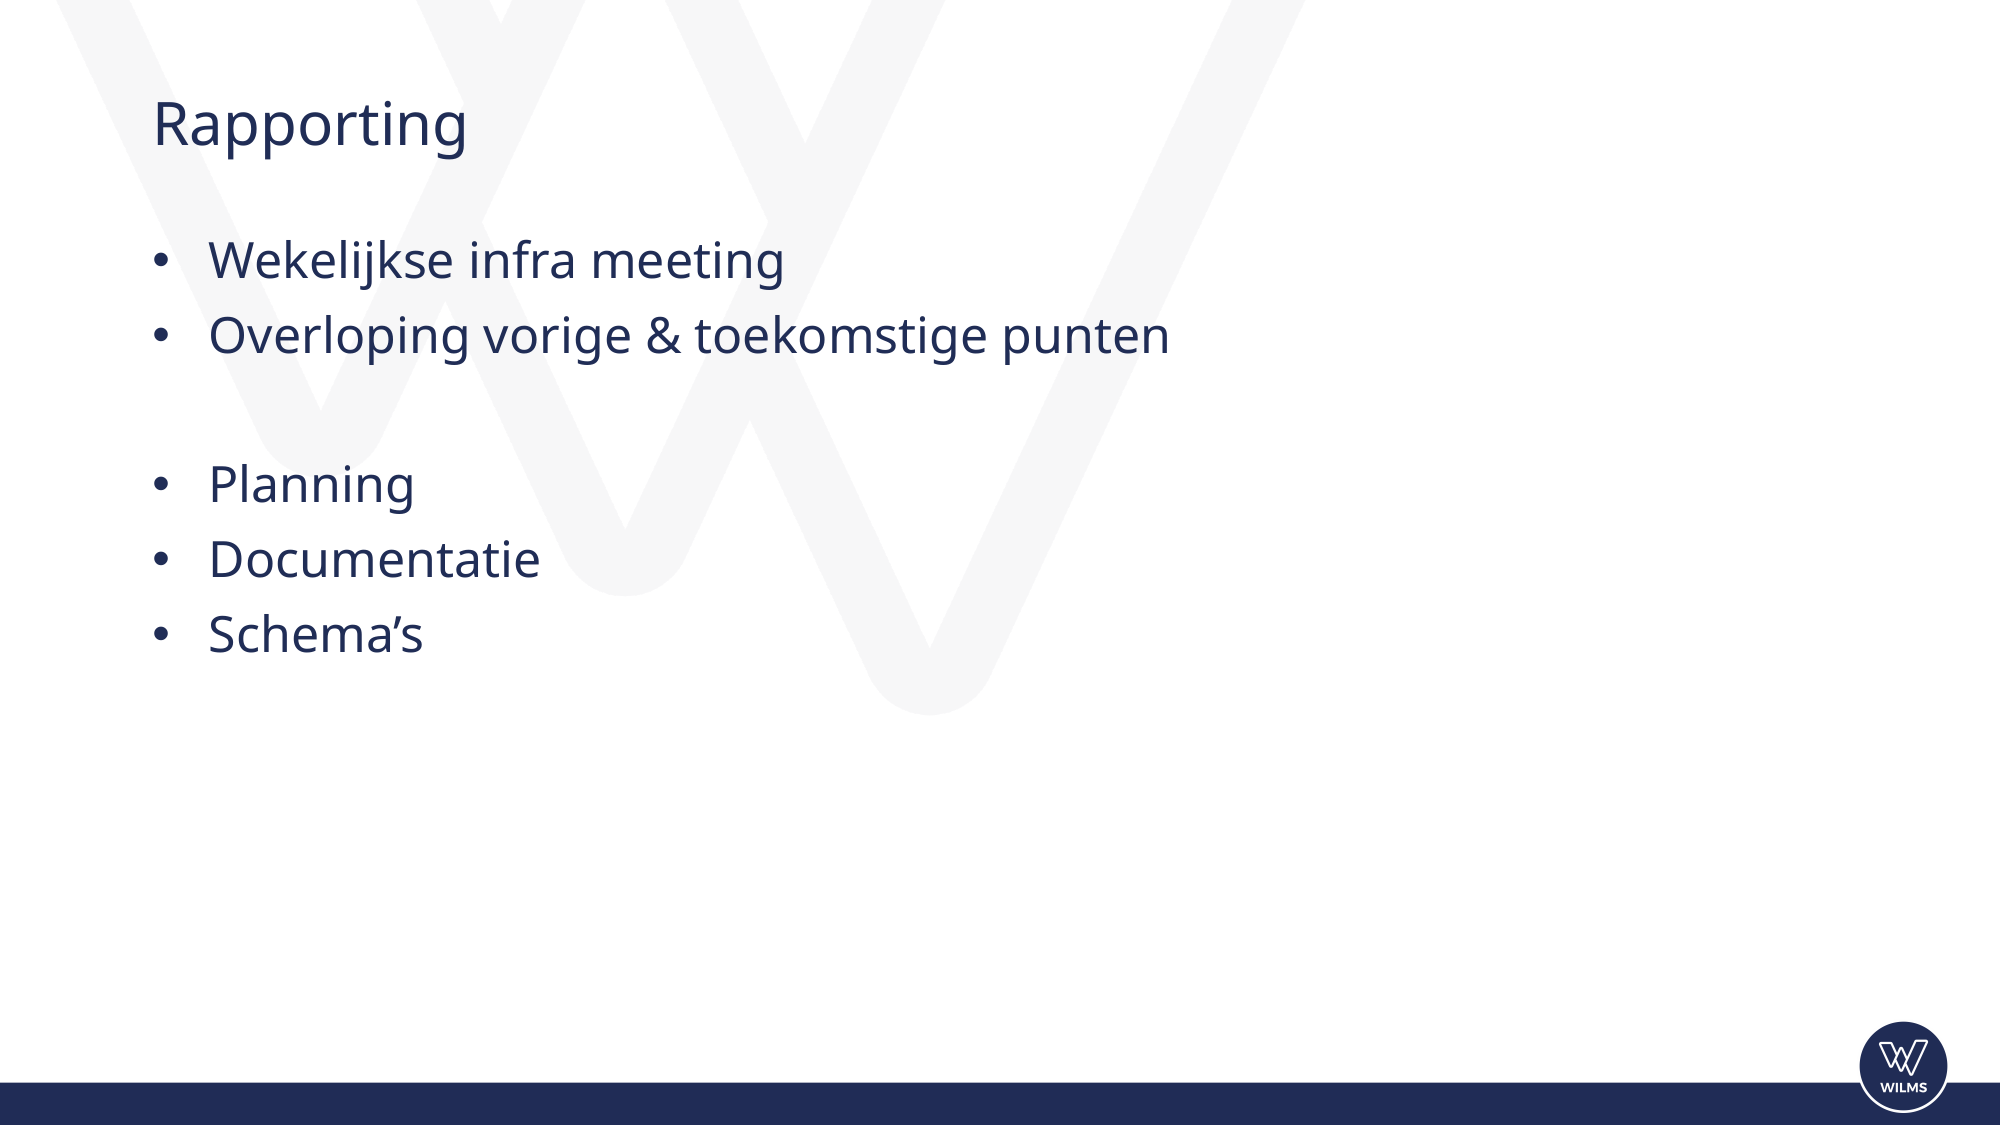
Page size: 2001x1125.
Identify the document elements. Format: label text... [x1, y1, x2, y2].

picture [1857, 1019, 1950, 1113]
text_box Wekelijkse infra meeting Overloping vorige & toekomstige punten Planning Documentatie Schema’s [137, 227, 1863, 962]
title Rapporting [137, 86, 1863, 167]
picture [0, 0, 1452, 717]
